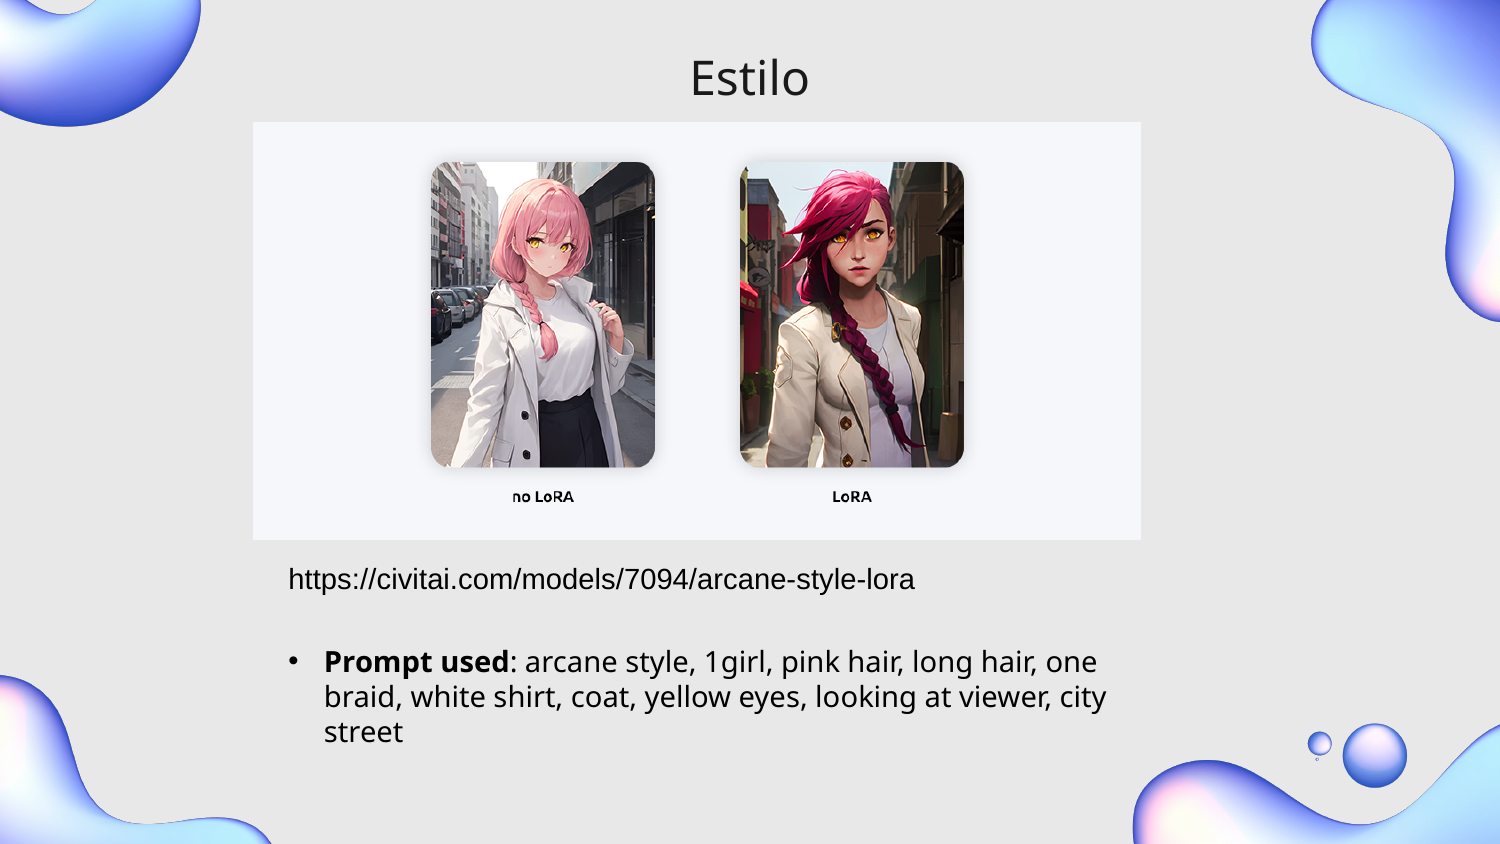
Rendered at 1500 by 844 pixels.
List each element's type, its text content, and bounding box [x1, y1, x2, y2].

picture [253, 122, 1141, 540]
picture [1099, 662, 1500, 844]
text_box https://civitai.com/models/7094/arcane-style-lora [273, 552, 1200, 603]
picture [0, 655, 329, 844]
picture [1274, 0, 1500, 360]
title Estilo [118, 28, 1382, 123]
picture [0, 0, 215, 158]
text_box Prompt used: arcane style, 1girl, pink hair, long hair, one braid, white shirt, coat, yellow eyes, looking at viewer, city street [273, 635, 1199, 756]
